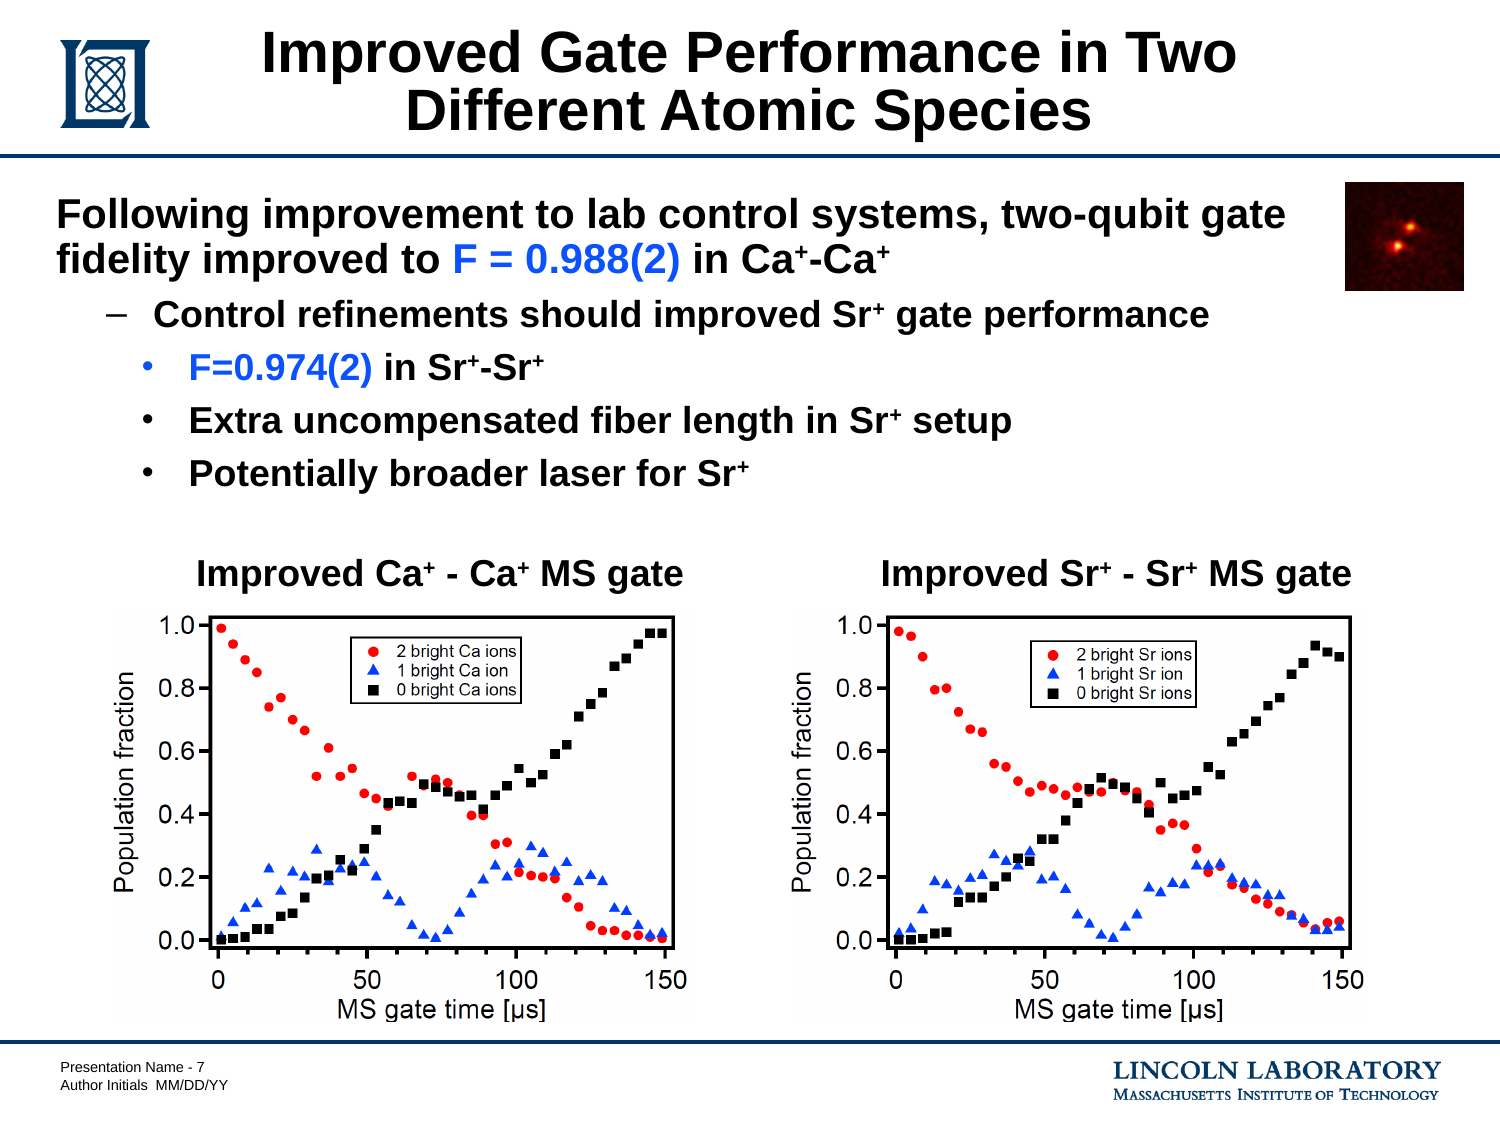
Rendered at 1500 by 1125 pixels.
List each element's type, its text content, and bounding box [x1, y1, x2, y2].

picture [1345, 182, 1465, 291]
picture [60, 40, 150, 128]
list Following improvement to lab control systems, two-qubit gate fidelity improved to F = 0.988(2) in Ca+-Ca+ Control refinements should improved Sr+ gate performance F=0.974(2) in Sr+-Sr+ Extra uncompensated fiber length in Sr+ setup Potentially broader laser for Sr+ [41, 185, 1394, 462]
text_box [112, 541, 704, 1023]
picture [1111, 1061, 1441, 1100]
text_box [787, 541, 1372, 1023]
title Improved Gate Performance in Two Different Atomic Species [154, 16, 1346, 151]
